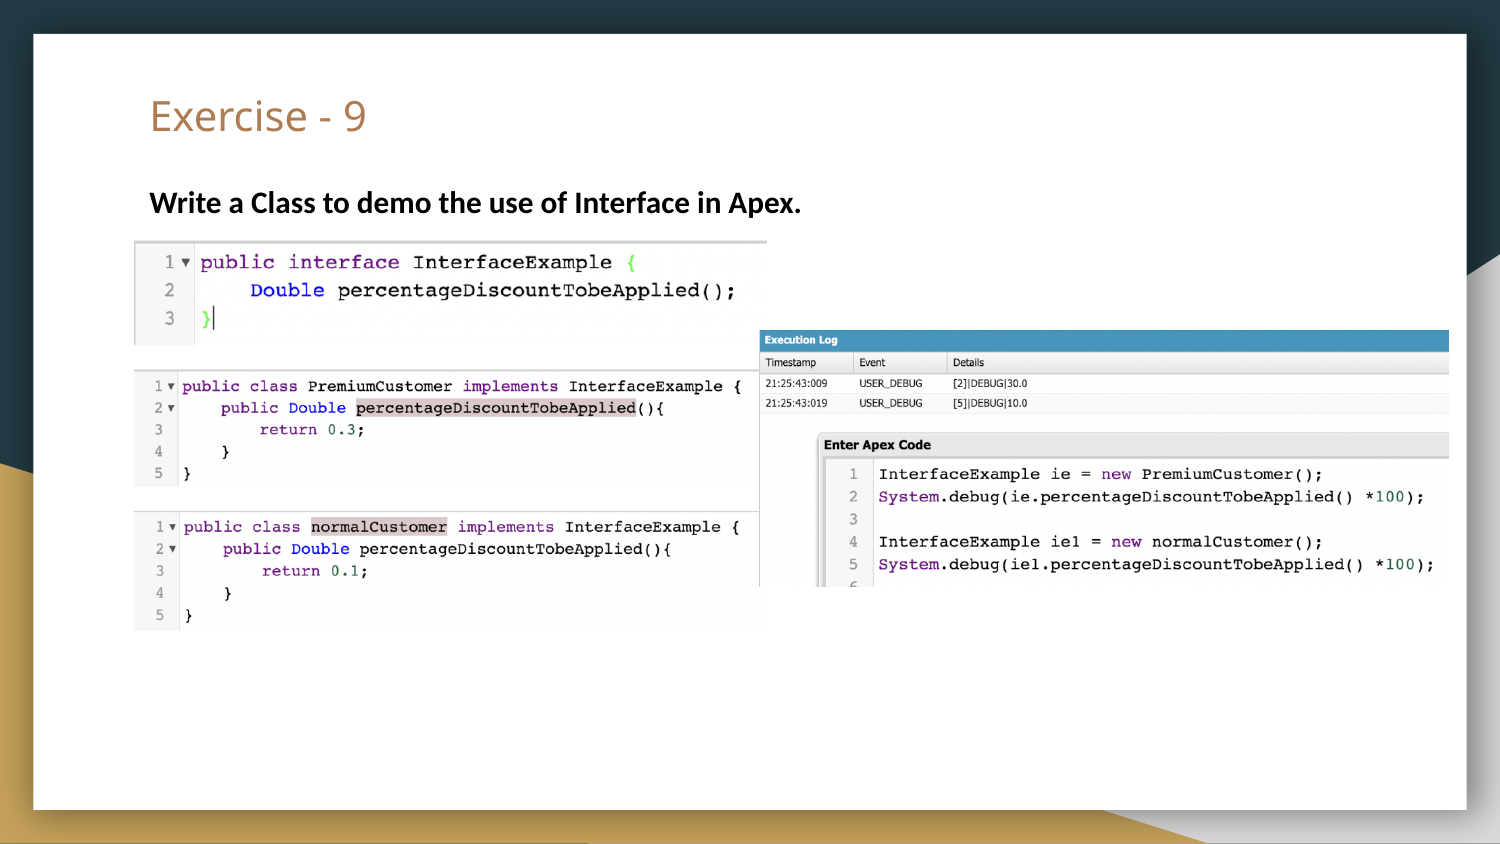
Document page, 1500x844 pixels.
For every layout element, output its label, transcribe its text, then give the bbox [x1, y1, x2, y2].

title Exercise - 9 [134, 74, 1366, 167]
text_box Write a Class to demo the use of Interface in Apex. [134, 167, 1460, 343]
picture [134, 240, 1449, 631]
